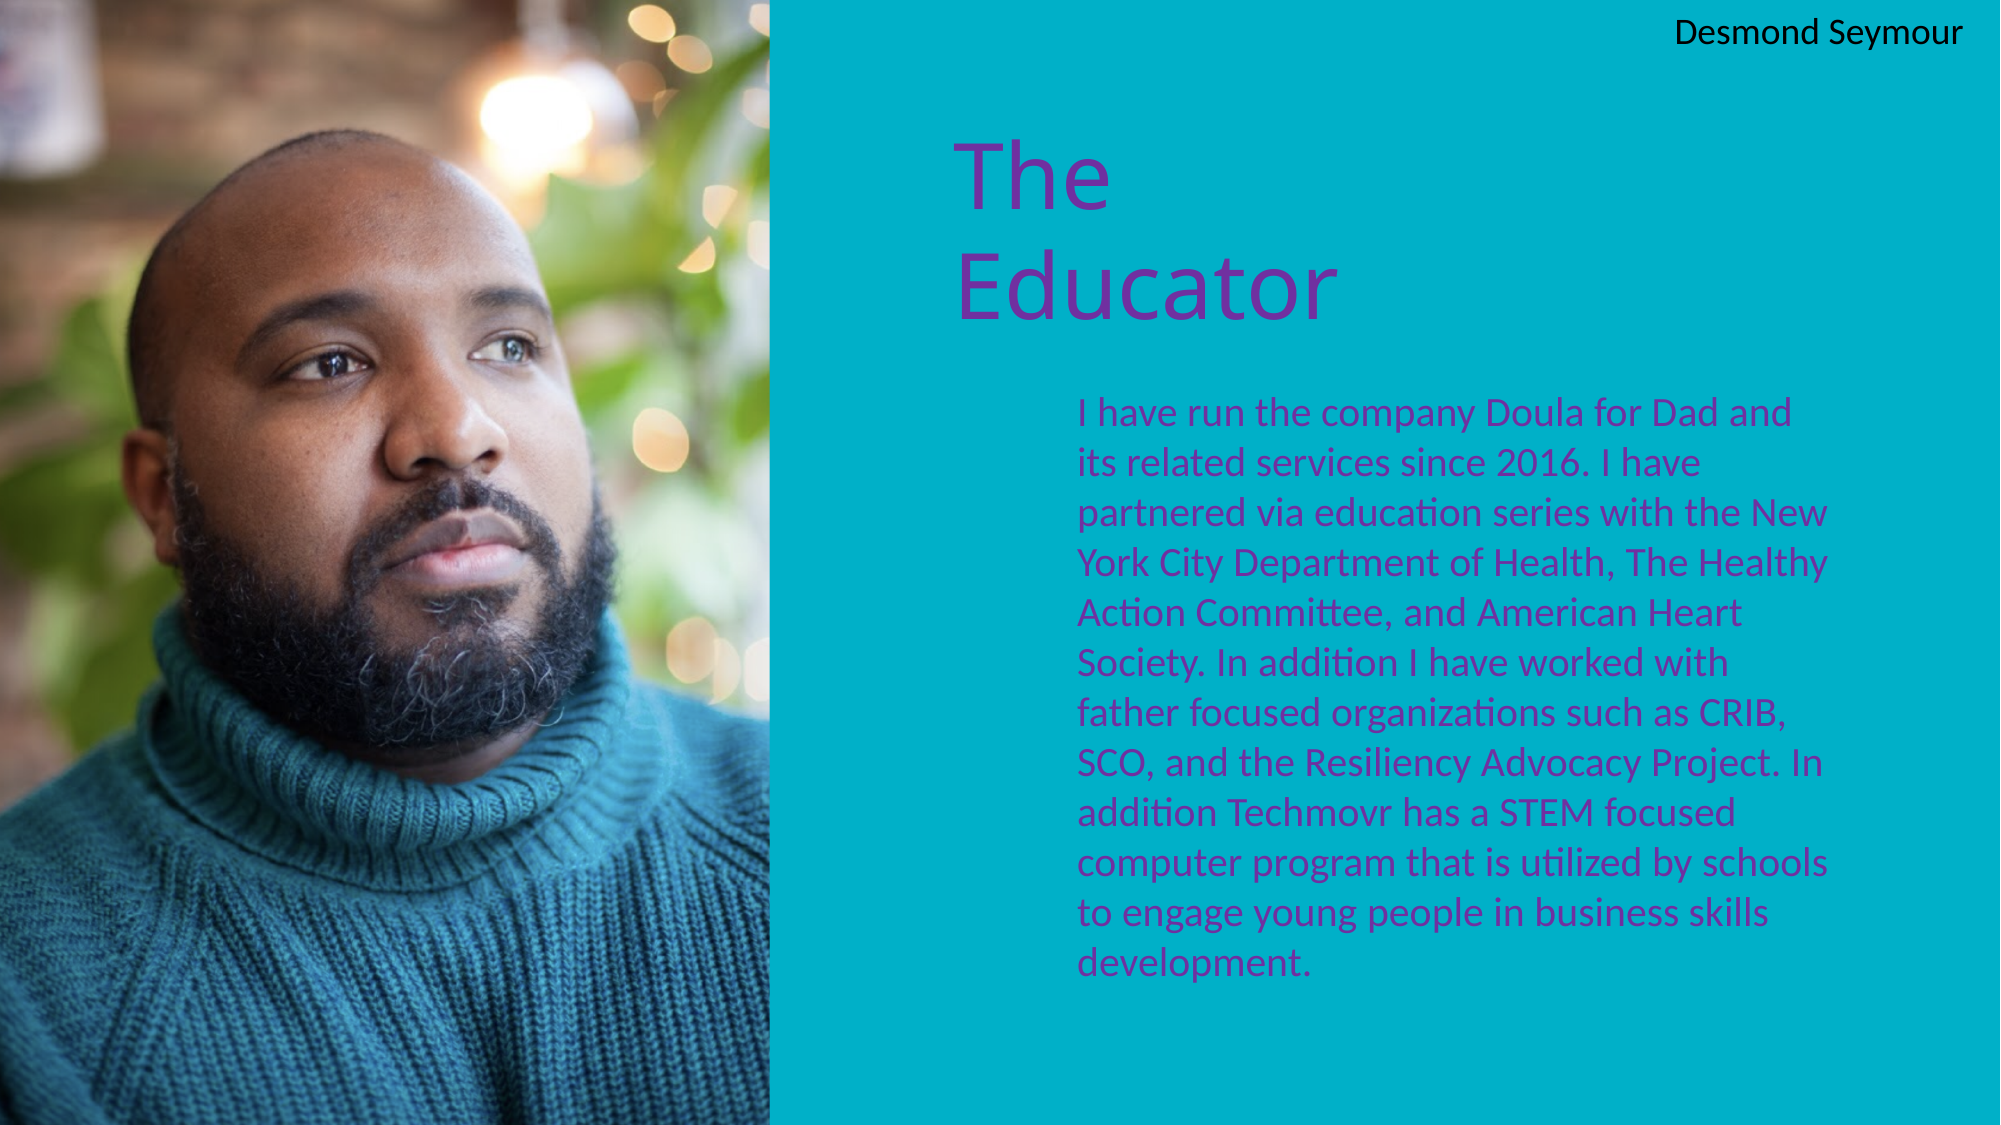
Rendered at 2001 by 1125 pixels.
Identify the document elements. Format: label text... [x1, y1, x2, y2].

text_box The Educator [939, 110, 1403, 346]
text_box I have run the company Doula for Dad and its related services since 2016. I have partnered via education series with the New York City Department of Health, The Healthy Action Committee, and American Heart Society. In addition I have worked with father focused organizations such as CRIB, SCO, and the Resiliency Advocacy Project. In addition Techmovr has a STEM focused computer program that is utilized by schools to engage young people in business skills development. [1062, 377, 1856, 992]
picture [0, 0, 770, 1125]
text_box Desmond Seymour [1659, 0, 2000, 60]
